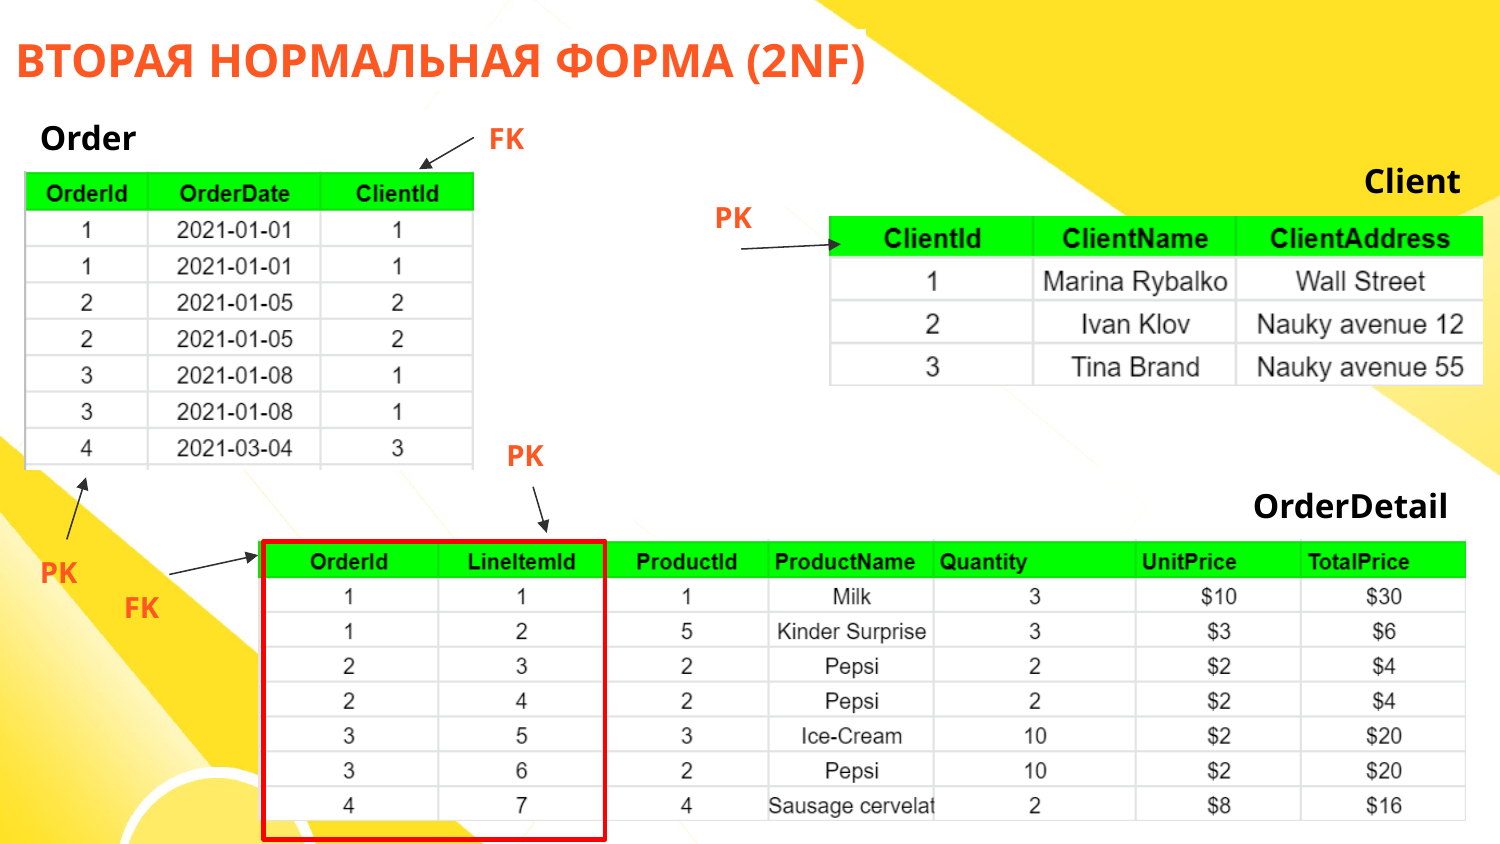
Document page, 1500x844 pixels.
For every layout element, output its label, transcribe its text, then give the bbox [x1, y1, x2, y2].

text_box ВТОРАЯ НОРМАЛЬНАЯ ФОРМА (2NF) [0, 16, 900, 102]
text_box PK [24, 539, 109, 605]
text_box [532, 487, 547, 534]
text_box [418, 137, 475, 170]
text_box FK [108, 574, 209, 640]
text_box [263, 829, 606, 840]
text_box Order [24, 102, 178, 171]
picture [0, 0, 1500, 844]
text_box Client [1348, 145, 1482, 215]
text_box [66, 477, 87, 540]
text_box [740, 243, 842, 250]
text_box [168, 554, 259, 575]
text_box PK [699, 184, 784, 249]
text_box OrderDetail [1237, 469, 1473, 540]
text_box PK [491, 421, 575, 487]
text_box FK [473, 104, 558, 170]
